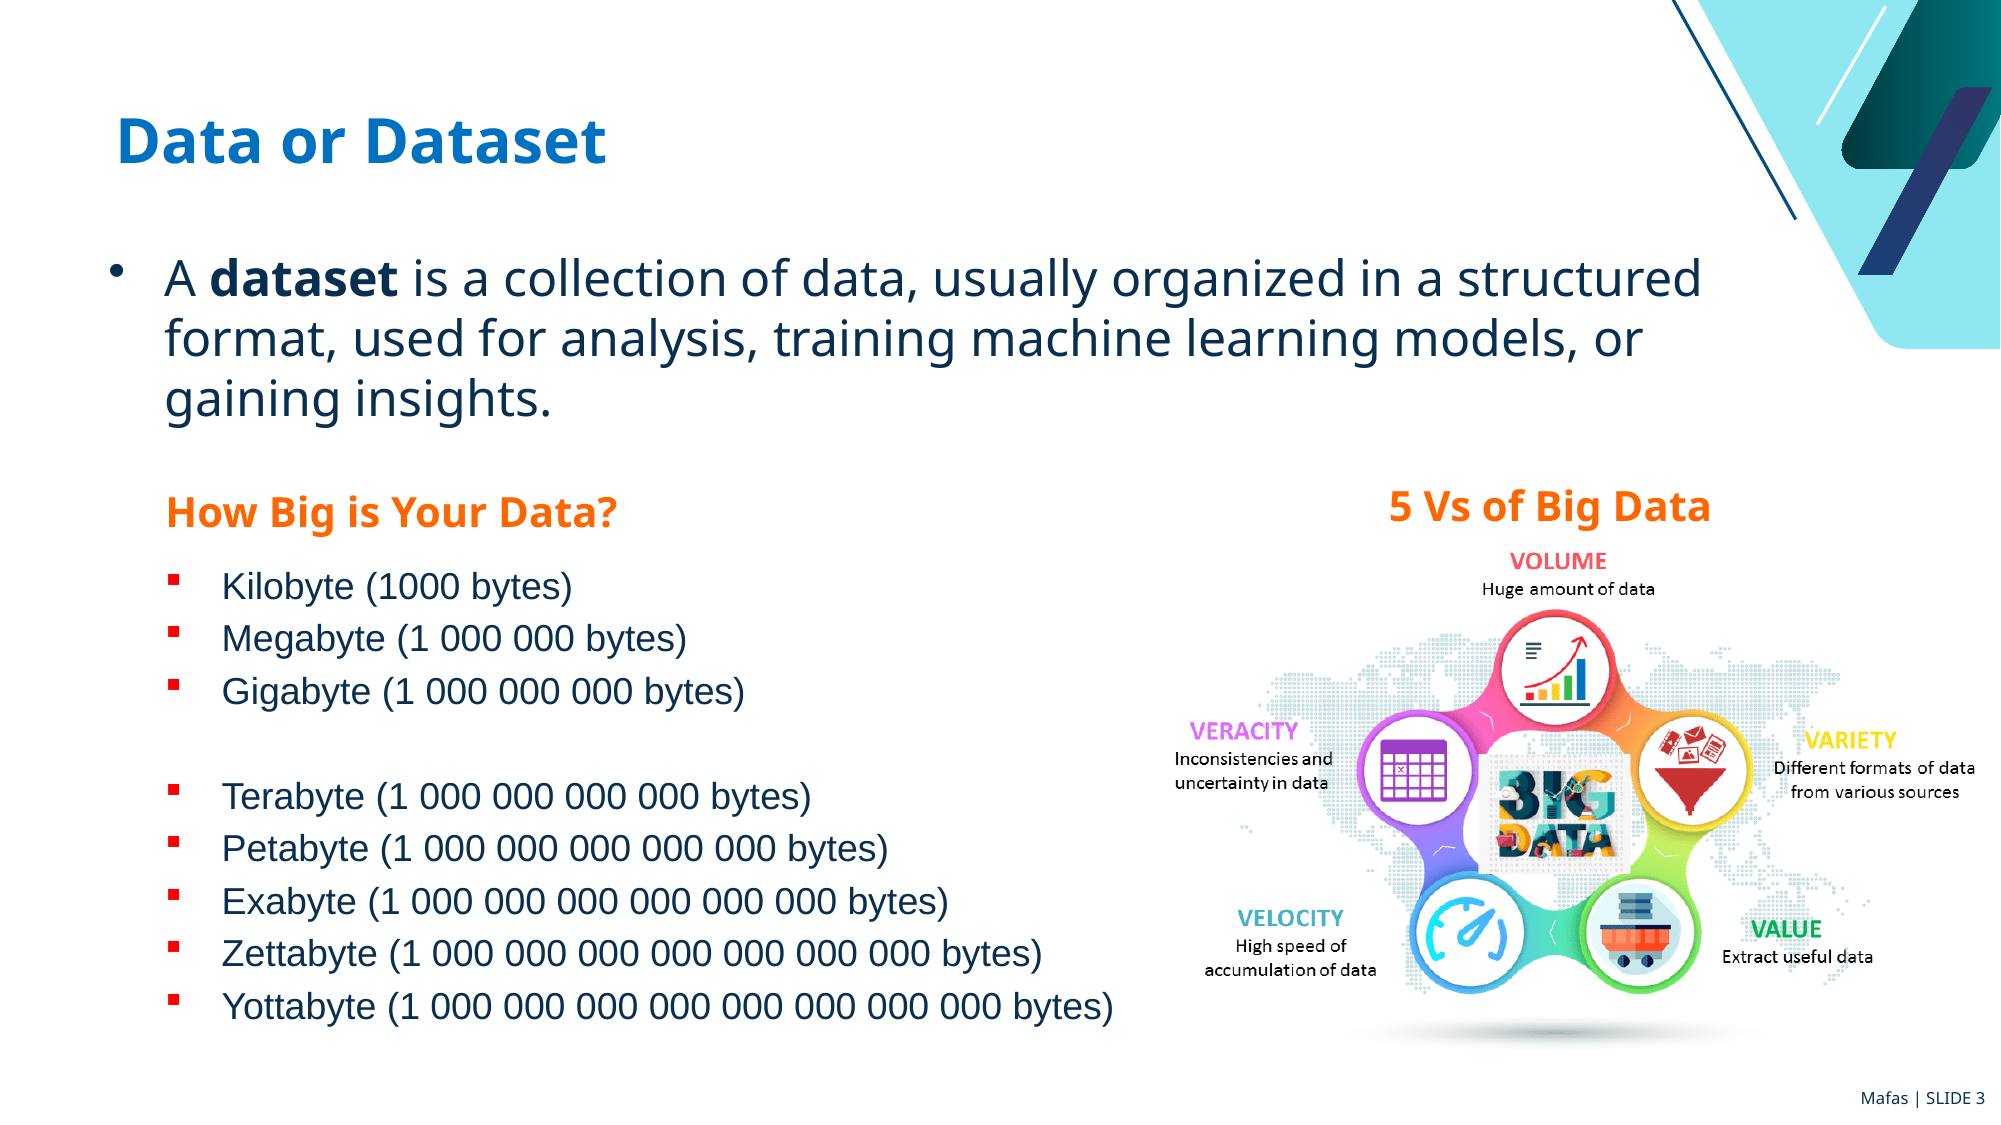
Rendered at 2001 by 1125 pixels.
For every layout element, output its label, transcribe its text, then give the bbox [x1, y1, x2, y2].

text_box Kilobyte (1000 bytes) Megabyte (1 000 000 bytes) Gigabyte (1 000 000 000 bytes) Terabyte (1 000 000 000 000 bytes) Petabyte (1 000 000 000 000 000 bytes) Exabyte (1 000 000 000 000 000 000 bytes) Zettabyte (1 000 000 000 000 000 000 000 bytes) Yottabyte (1 000 000 000 000 000 000 000 000 bytes) [150, 554, 1156, 1035]
title Data or Dataset [100, 45, 1667, 233]
text_box How Big is Your Data? [150, 457, 654, 554]
picture [1161, 514, 1986, 1052]
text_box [1672, 0, 2000, 349]
text_box 5 Vs of Big Data [1328, 451, 1773, 513]
list A dataset is a collection of data, usually organized in a structured format, used for analysis, training machine learning models, or gaining insights. [93, 239, 1838, 982]
